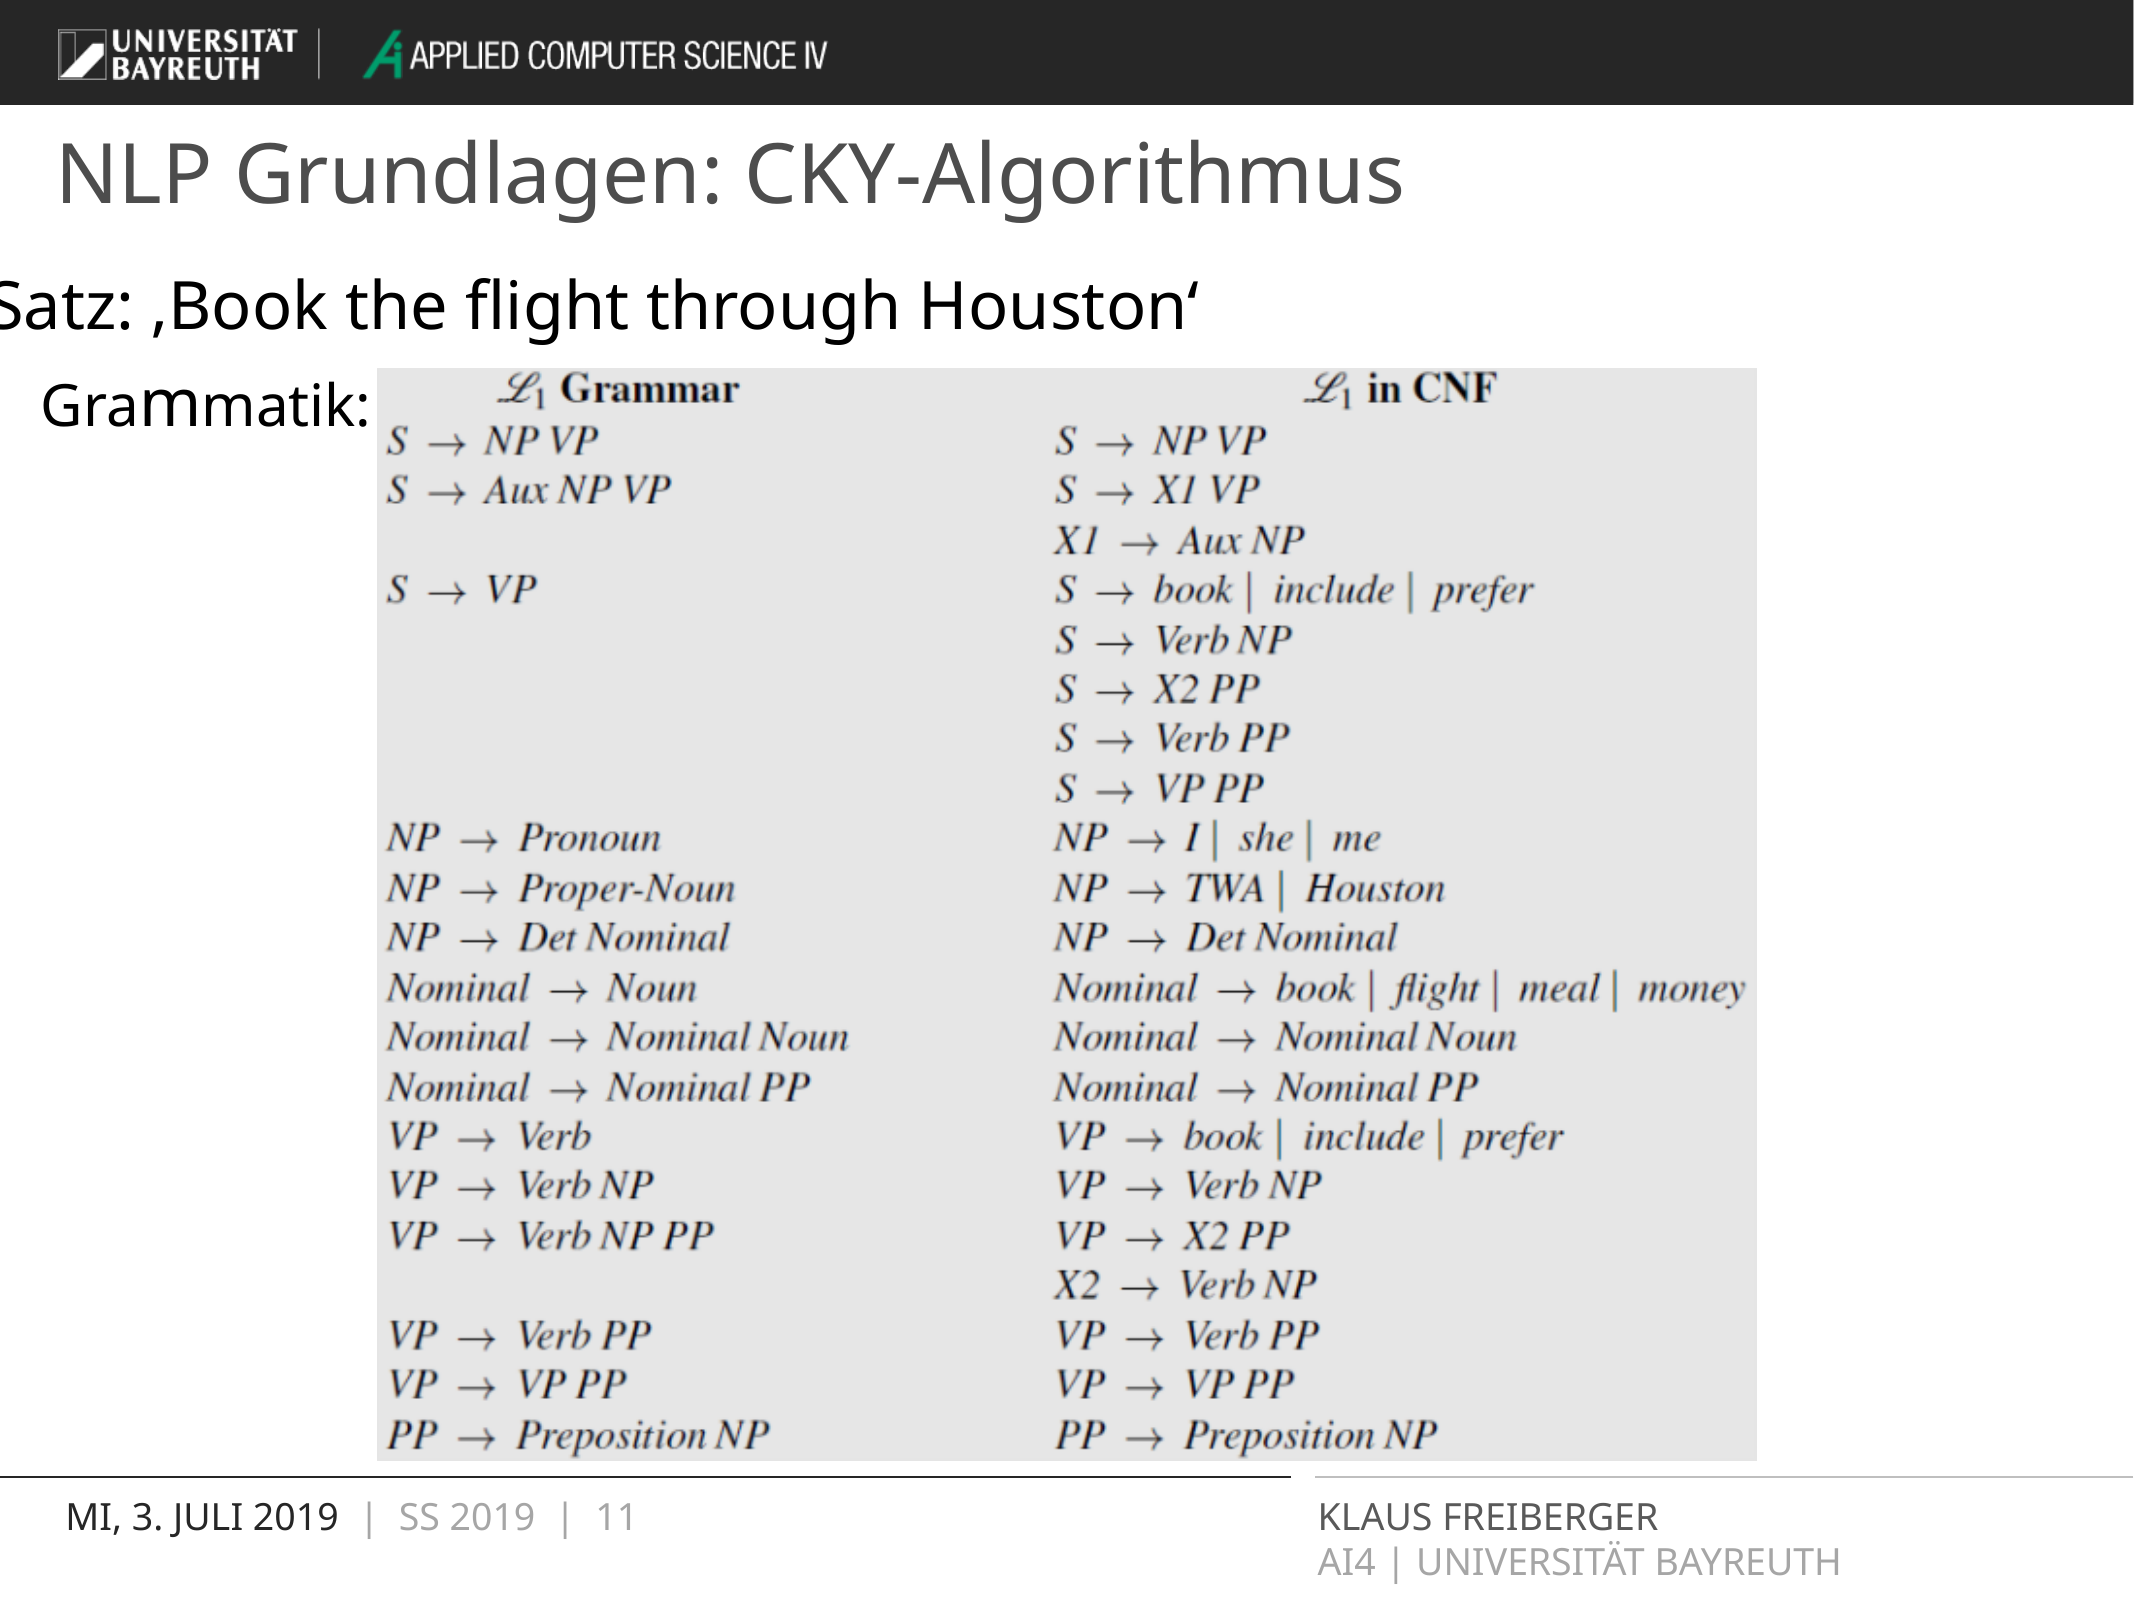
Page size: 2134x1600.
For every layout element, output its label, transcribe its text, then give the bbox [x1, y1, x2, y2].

text_box Grammatik: [26, 335, 408, 451]
picture [58, 28, 335, 80]
text_box Satz: ‚Book the flight through Houston‘ [0, 255, 1216, 350]
picture [357, 27, 831, 82]
picture [376, 368, 1757, 1461]
title NLP Grundlagen: CKY-Algorithmus [49, 107, 2040, 234]
